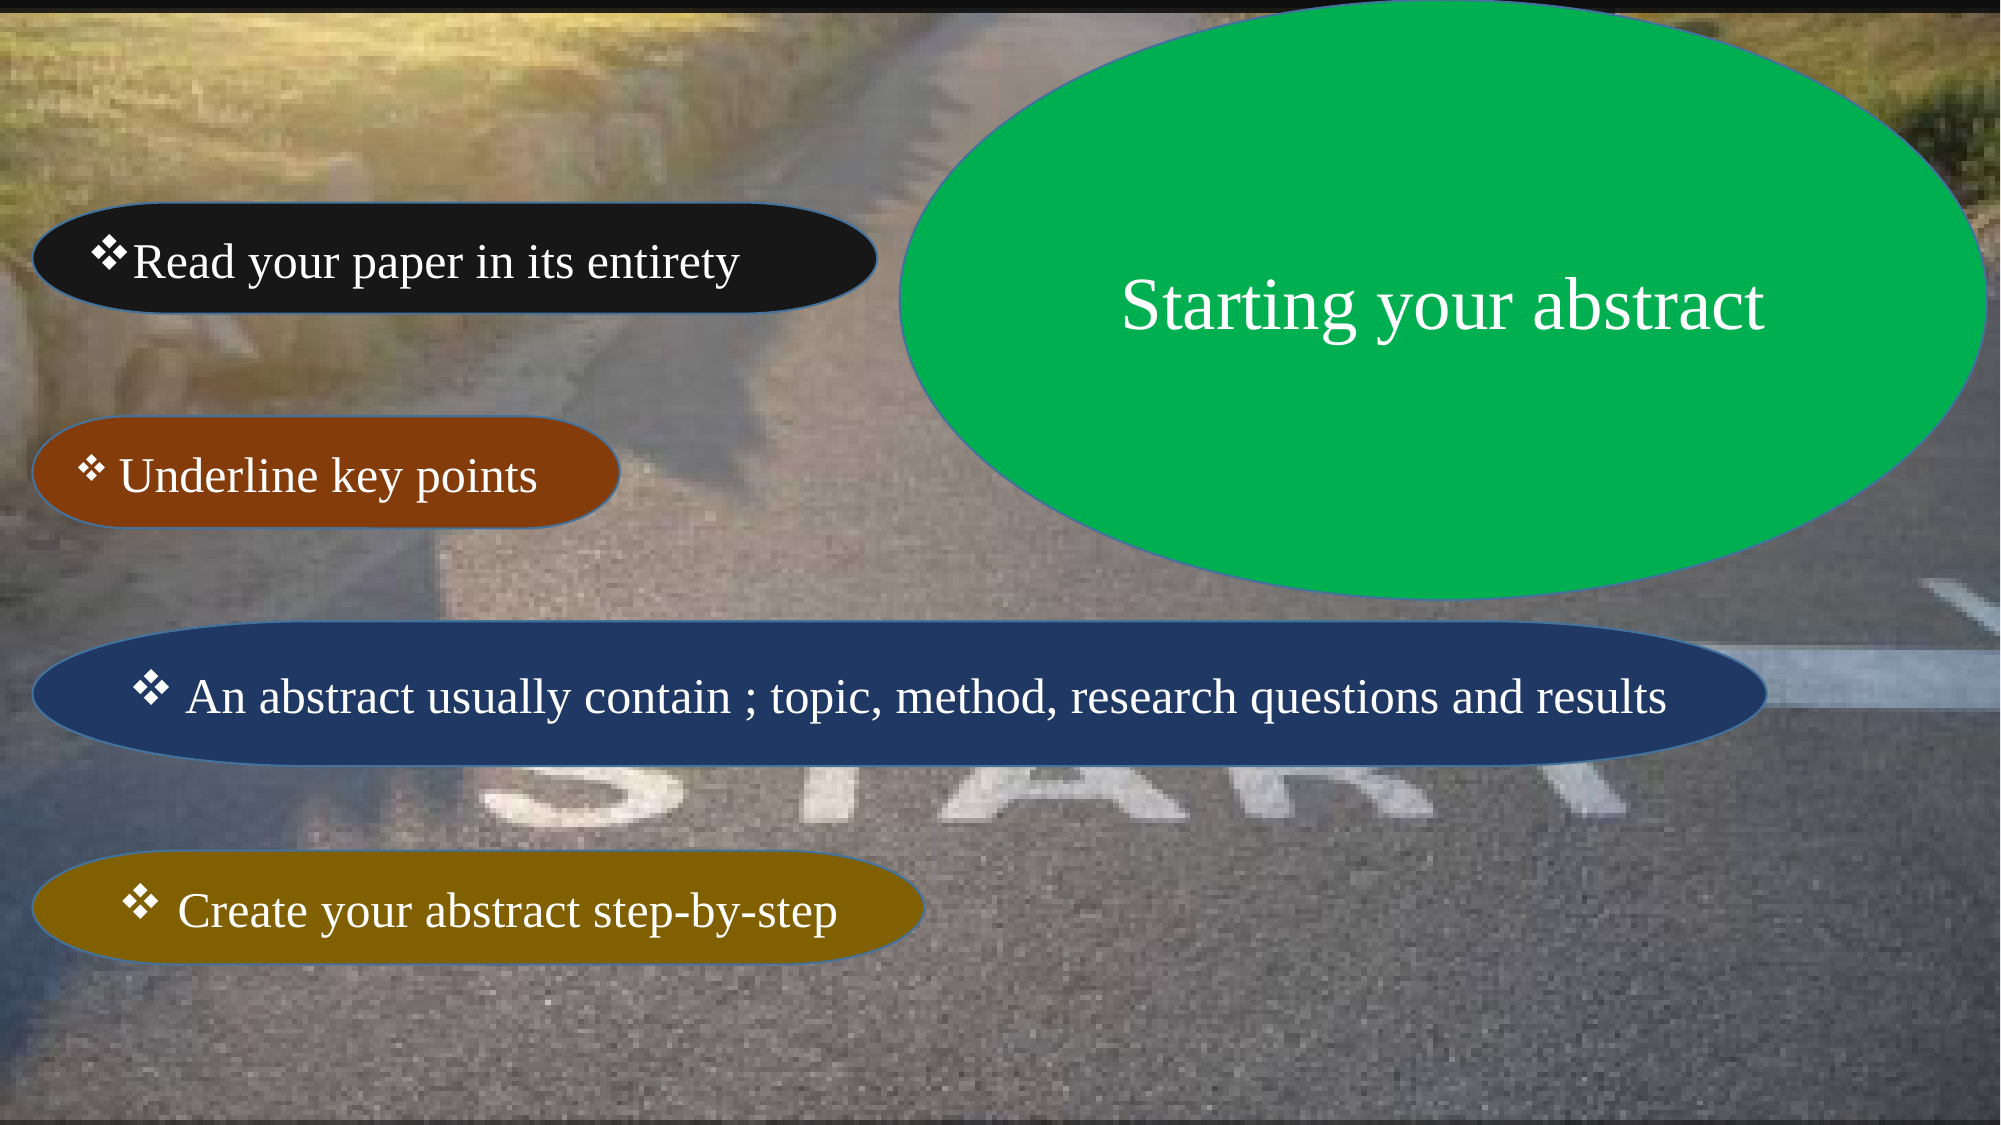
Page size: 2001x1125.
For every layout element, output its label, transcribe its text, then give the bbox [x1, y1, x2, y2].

picture [0, 0, 2001, 1125]
text_box Create your abstract step-by-step [31, 849, 926, 966]
text_box Starting your abstract [898, 0, 1989, 601]
text_box An abstract usually contain ; topic, method, research questions and results [31, 620, 1768, 768]
text_box Read your paper in its entirety [31, 201, 879, 315]
text_box Underline key points [31, 415, 621, 530]
